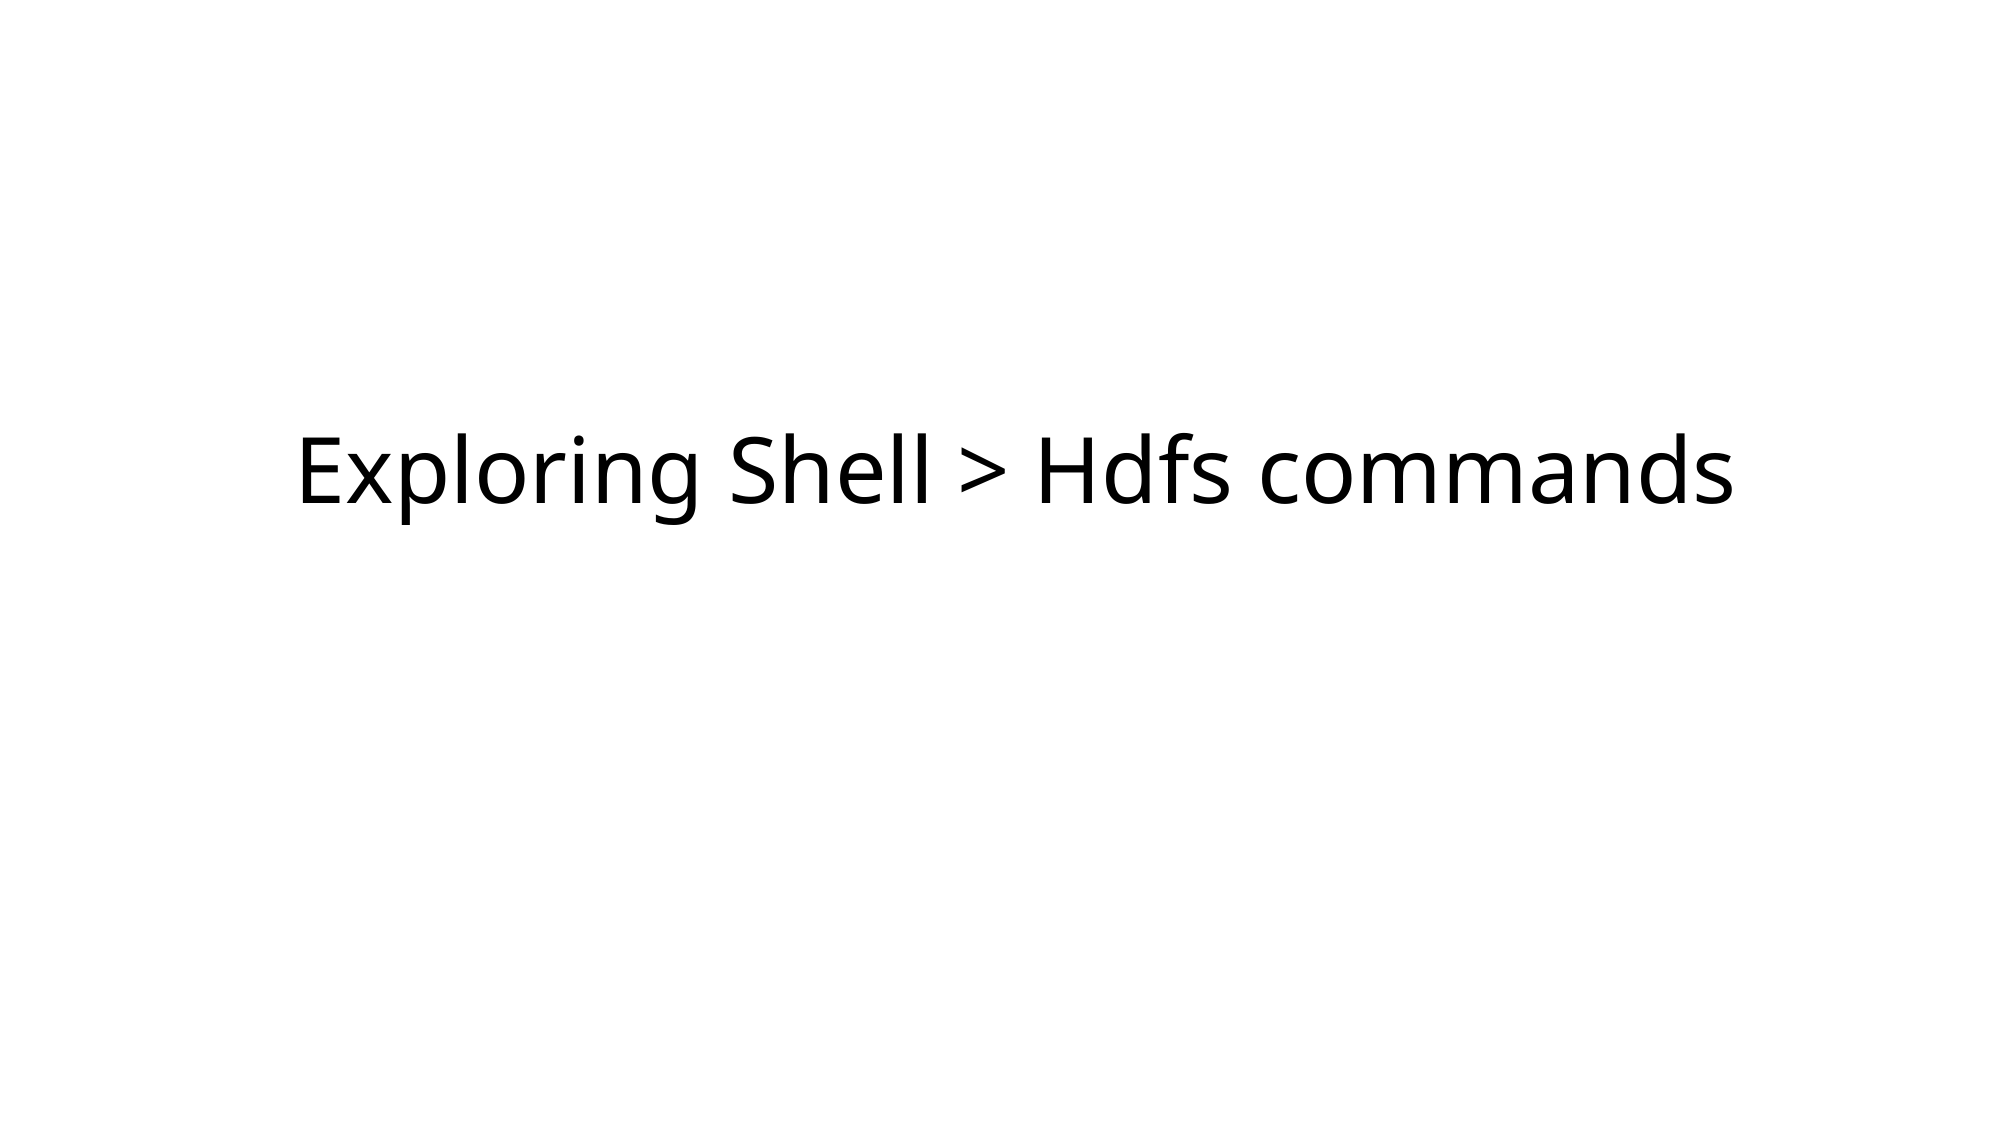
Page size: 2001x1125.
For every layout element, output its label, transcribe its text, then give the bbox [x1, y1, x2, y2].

title Exploring Shell > Hdfs commands [154, 406, 1880, 542]
